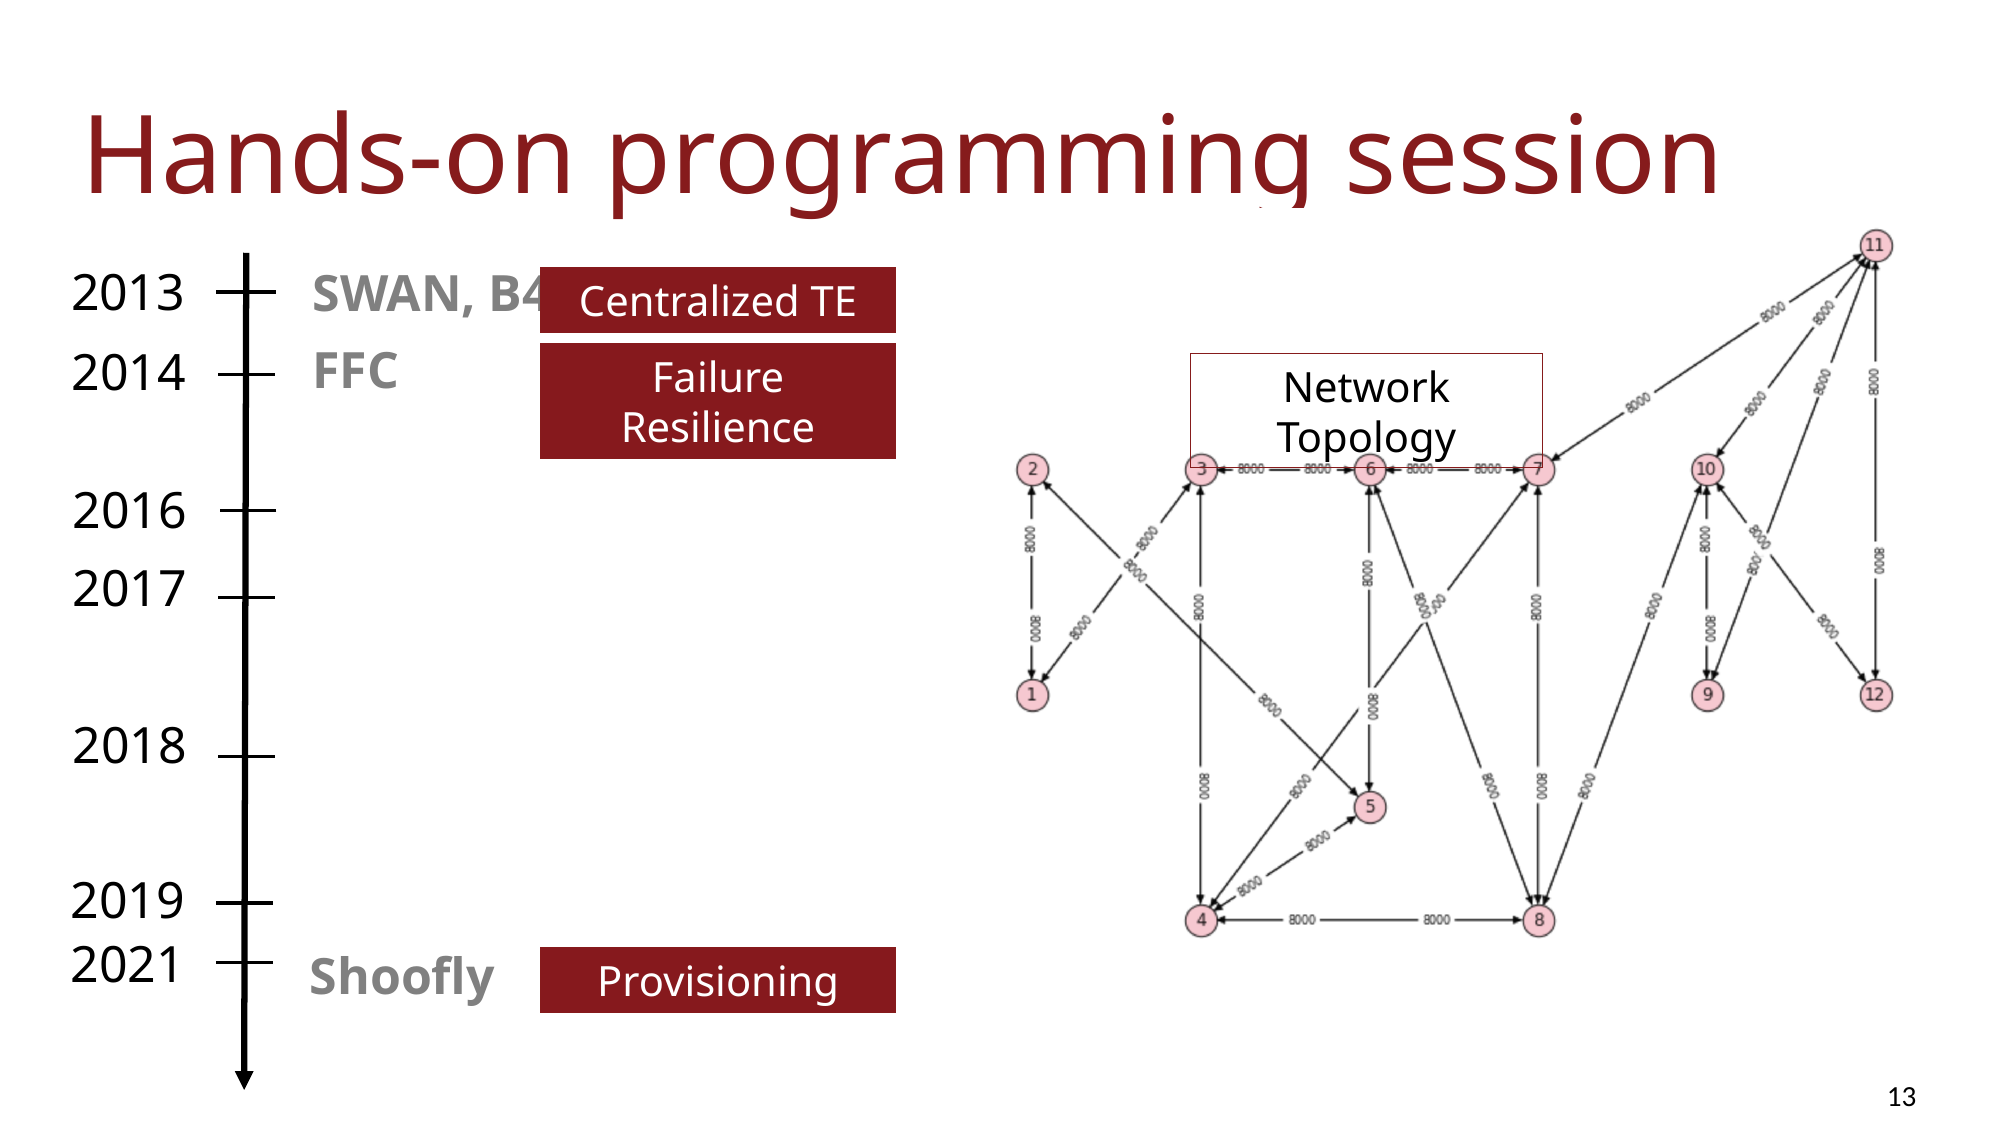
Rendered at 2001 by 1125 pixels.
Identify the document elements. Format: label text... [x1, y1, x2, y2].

text_box 2018 [58, 706, 202, 782]
text_box 2016 [58, 471, 202, 546]
text_box FFC [297, 330, 607, 406]
text_box Provisioning [540, 947, 896, 1013]
text_box 2017 [58, 549, 202, 624]
picture [931, 208, 1935, 968]
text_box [0, 641, 665, 702]
text_box 2021 [55, 924, 200, 1000]
text_box 2013 [56, 252, 200, 328]
text_box Centralized TE [540, 267, 896, 333]
text_box Failure Resilience [540, 343, 896, 459]
text_box SWAN, B4 [297, 254, 608, 329]
title Hands-on programming session [66, 65, 1742, 225]
text_box Shoofly [295, 936, 730, 1012]
text_box 13 [1481, 1065, 1932, 1125]
text_box 2014 [56, 333, 201, 409]
text_box 2019 [55, 860, 200, 924]
